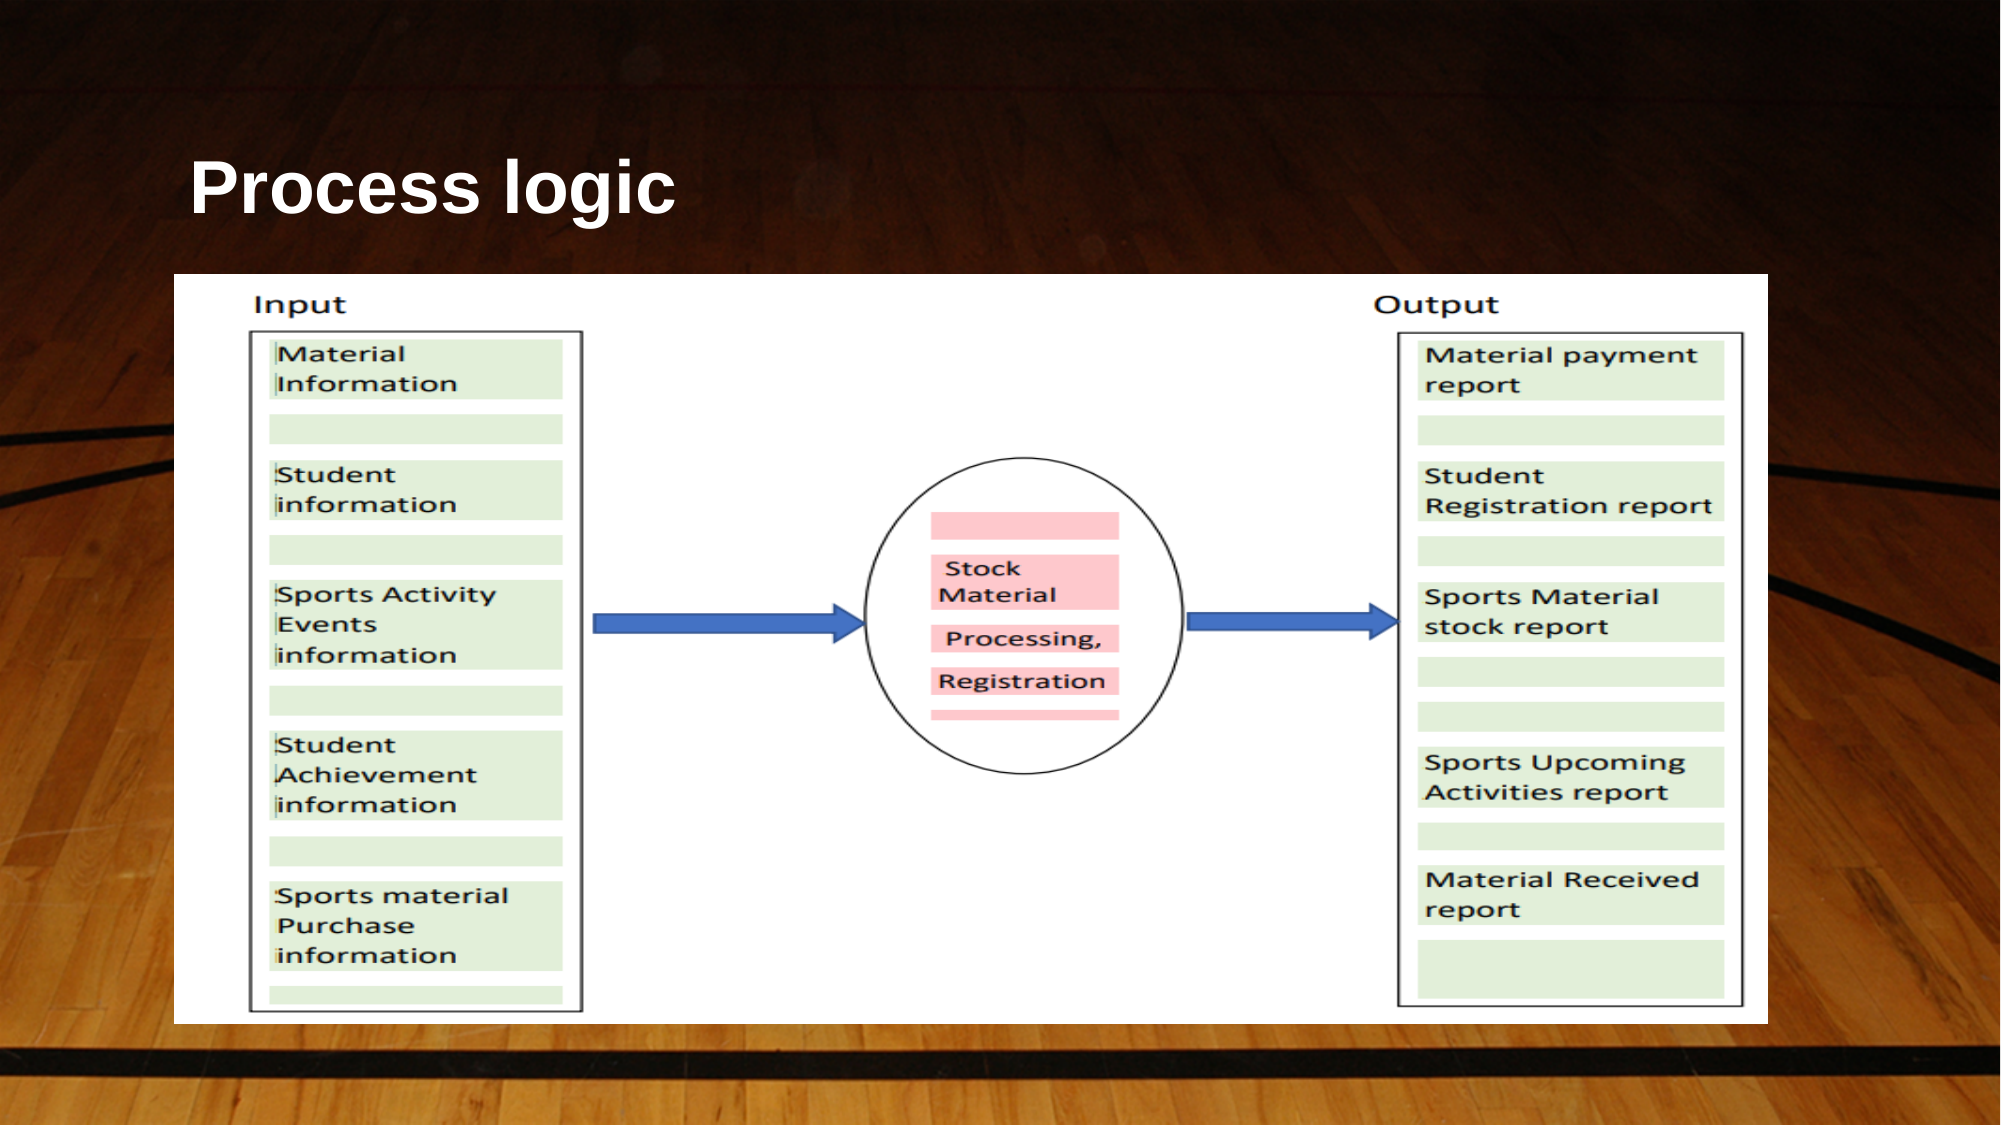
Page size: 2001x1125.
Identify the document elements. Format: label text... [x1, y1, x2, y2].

title Process logic [174, 50, 1825, 238]
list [174, 274, 1768, 1024]
picture [0, 0, 2001, 1125]
